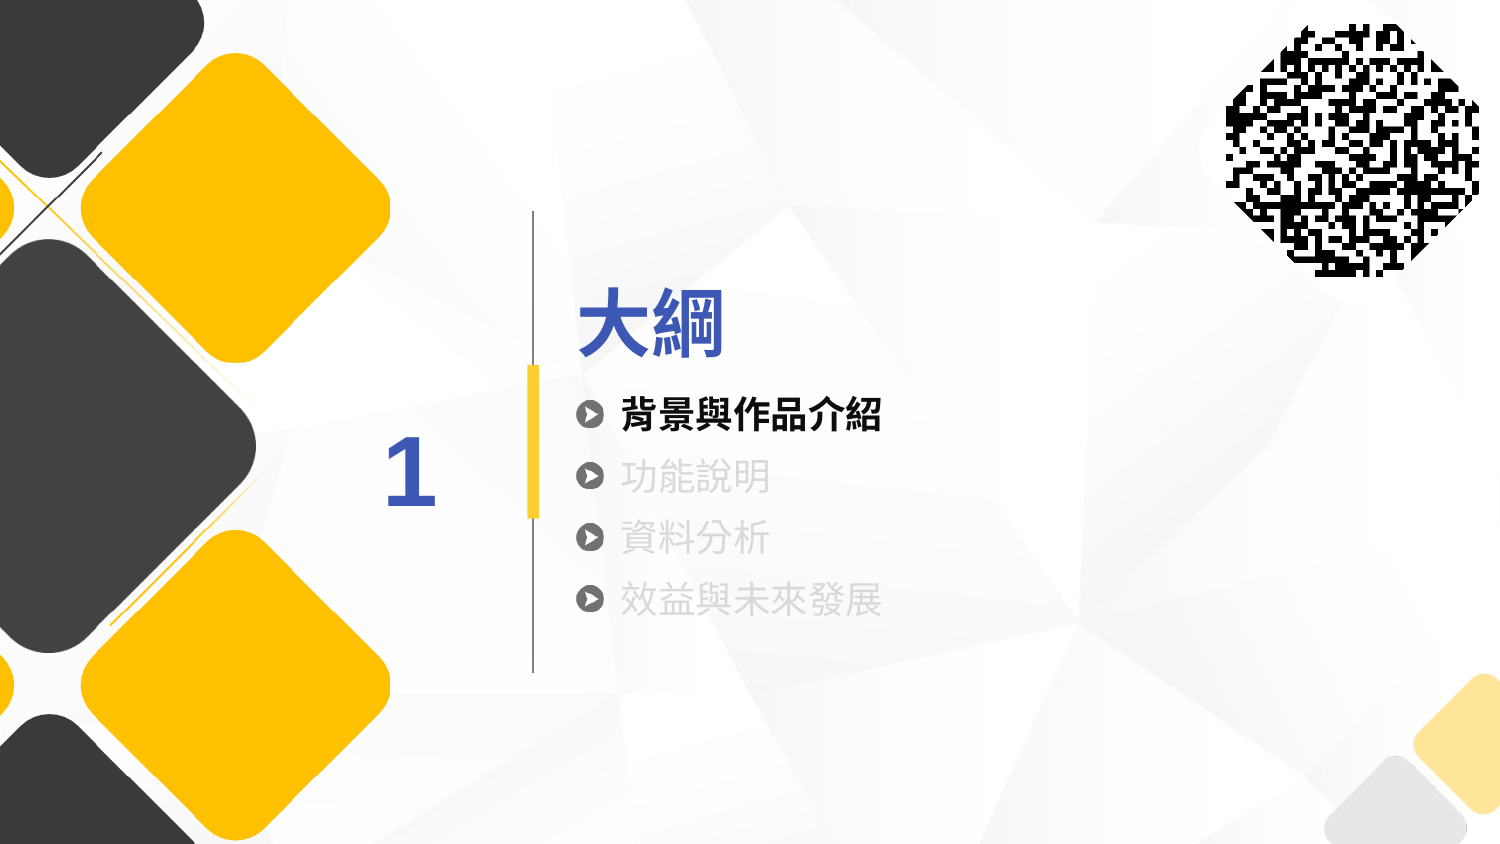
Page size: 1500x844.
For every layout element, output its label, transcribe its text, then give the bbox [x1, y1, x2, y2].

text_box 1 [304, 374, 516, 528]
list 背景與作品介紹 功能說明 資料分析 效益與未來發展 [561, 375, 1429, 681]
picture [0, 0, 1500, 844]
title 大綱 [561, 117, 1429, 374]
